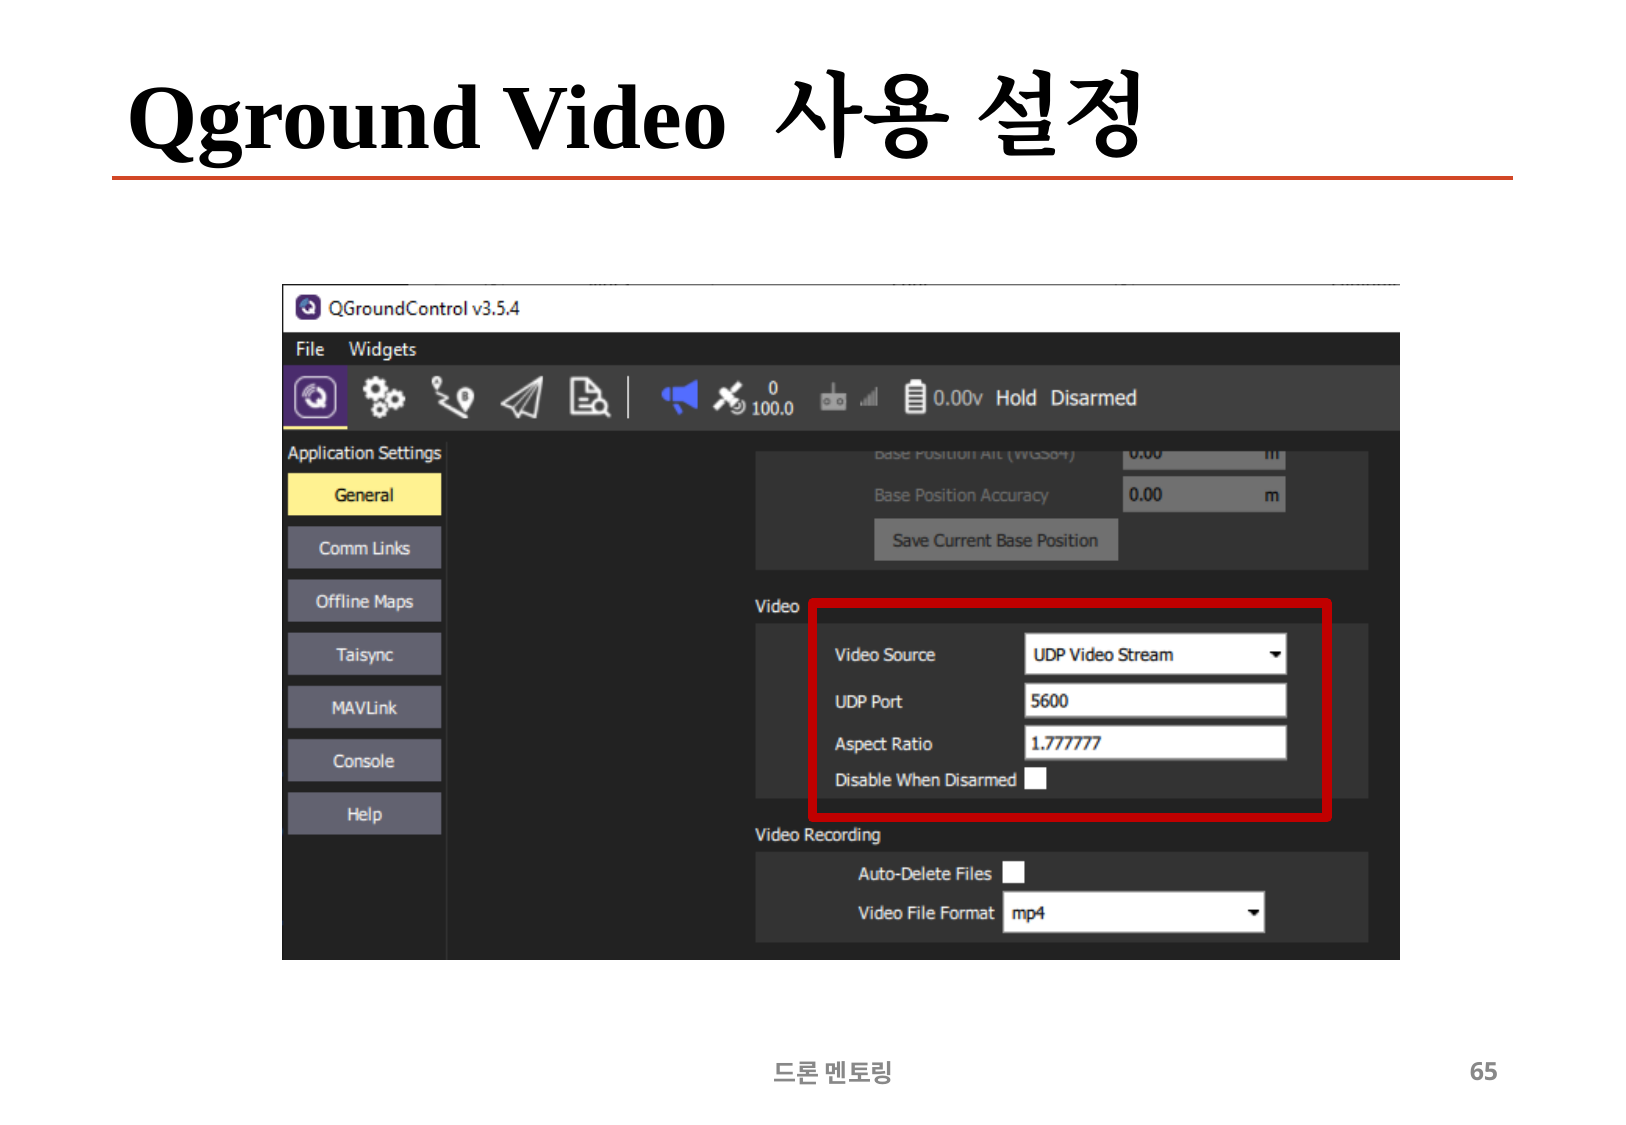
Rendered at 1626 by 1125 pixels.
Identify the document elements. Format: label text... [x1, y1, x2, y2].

slide_number ‹#› [1433, 1042, 1514, 1103]
picture [282, 284, 1401, 960]
footer 드론 멘토링 [667, 1042, 1000, 1103]
title Qground Video 사용 설정 [111, 59, 1514, 179]
